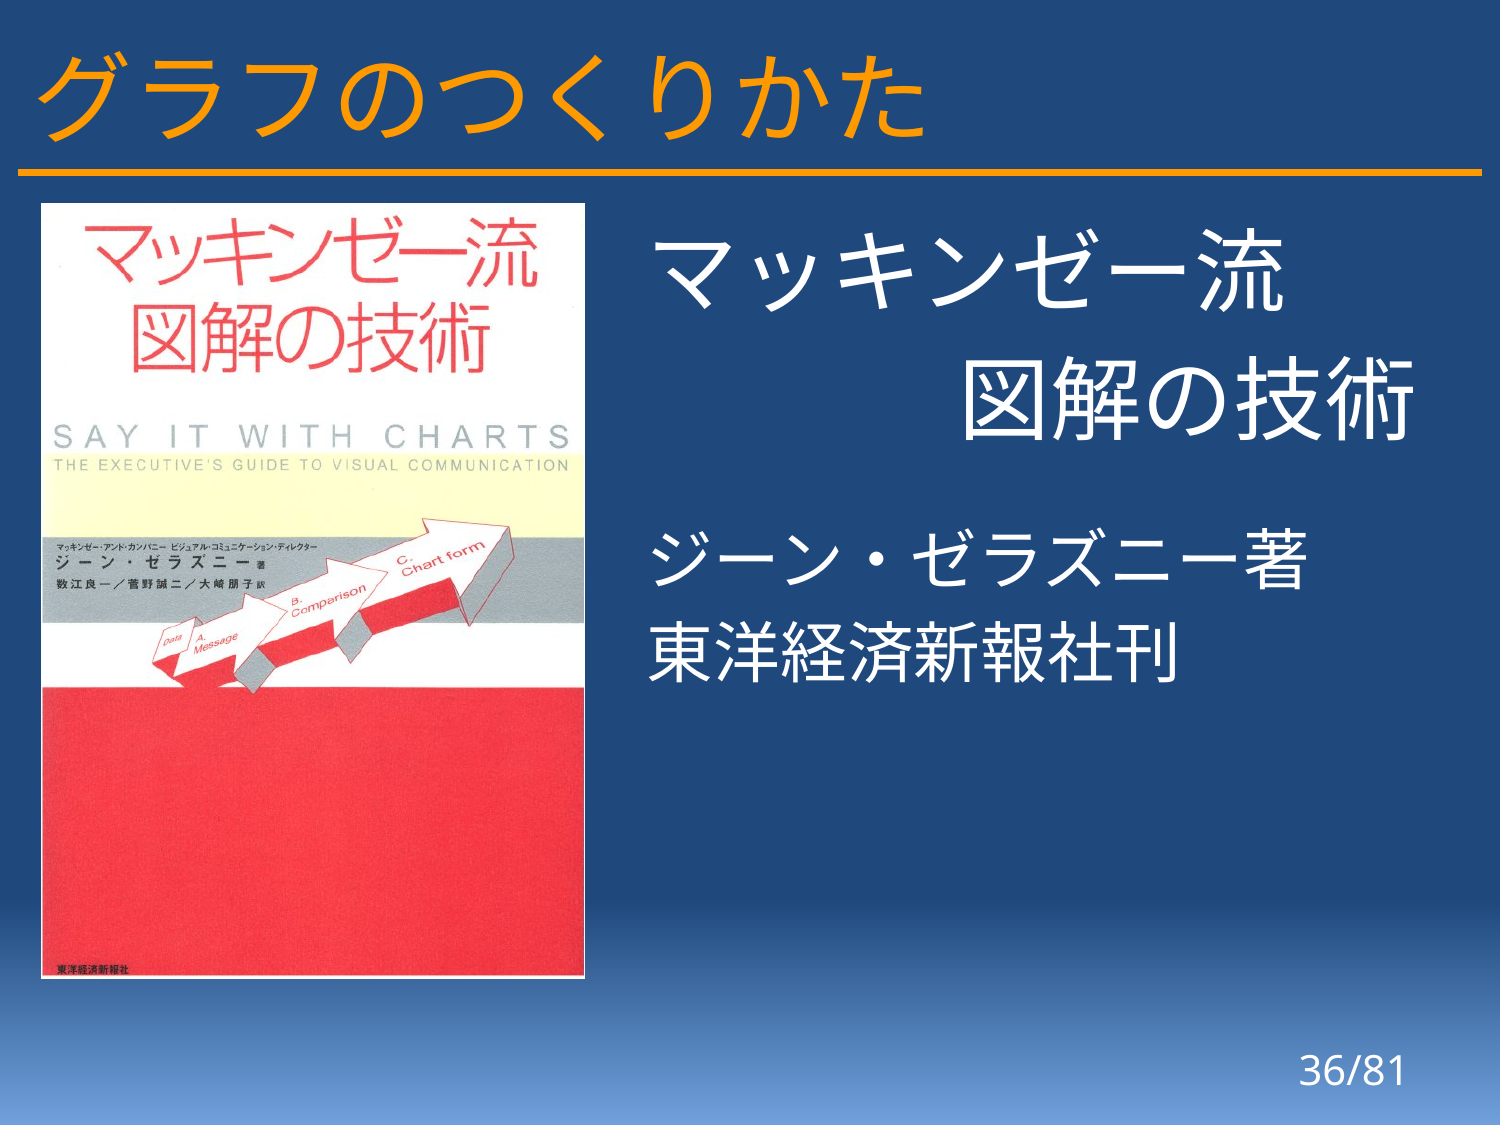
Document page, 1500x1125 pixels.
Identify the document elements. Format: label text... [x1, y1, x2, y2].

slide_number 36/81 [1074, 1042, 1425, 1103]
title グラフのつくりかた [17, 30, 1425, 161]
picture [40, 203, 586, 980]
list マッキンゼー流 図解の技術 ジーン・ゼラズニー著 東洋経済新報社刊 [631, 205, 1433, 716]
